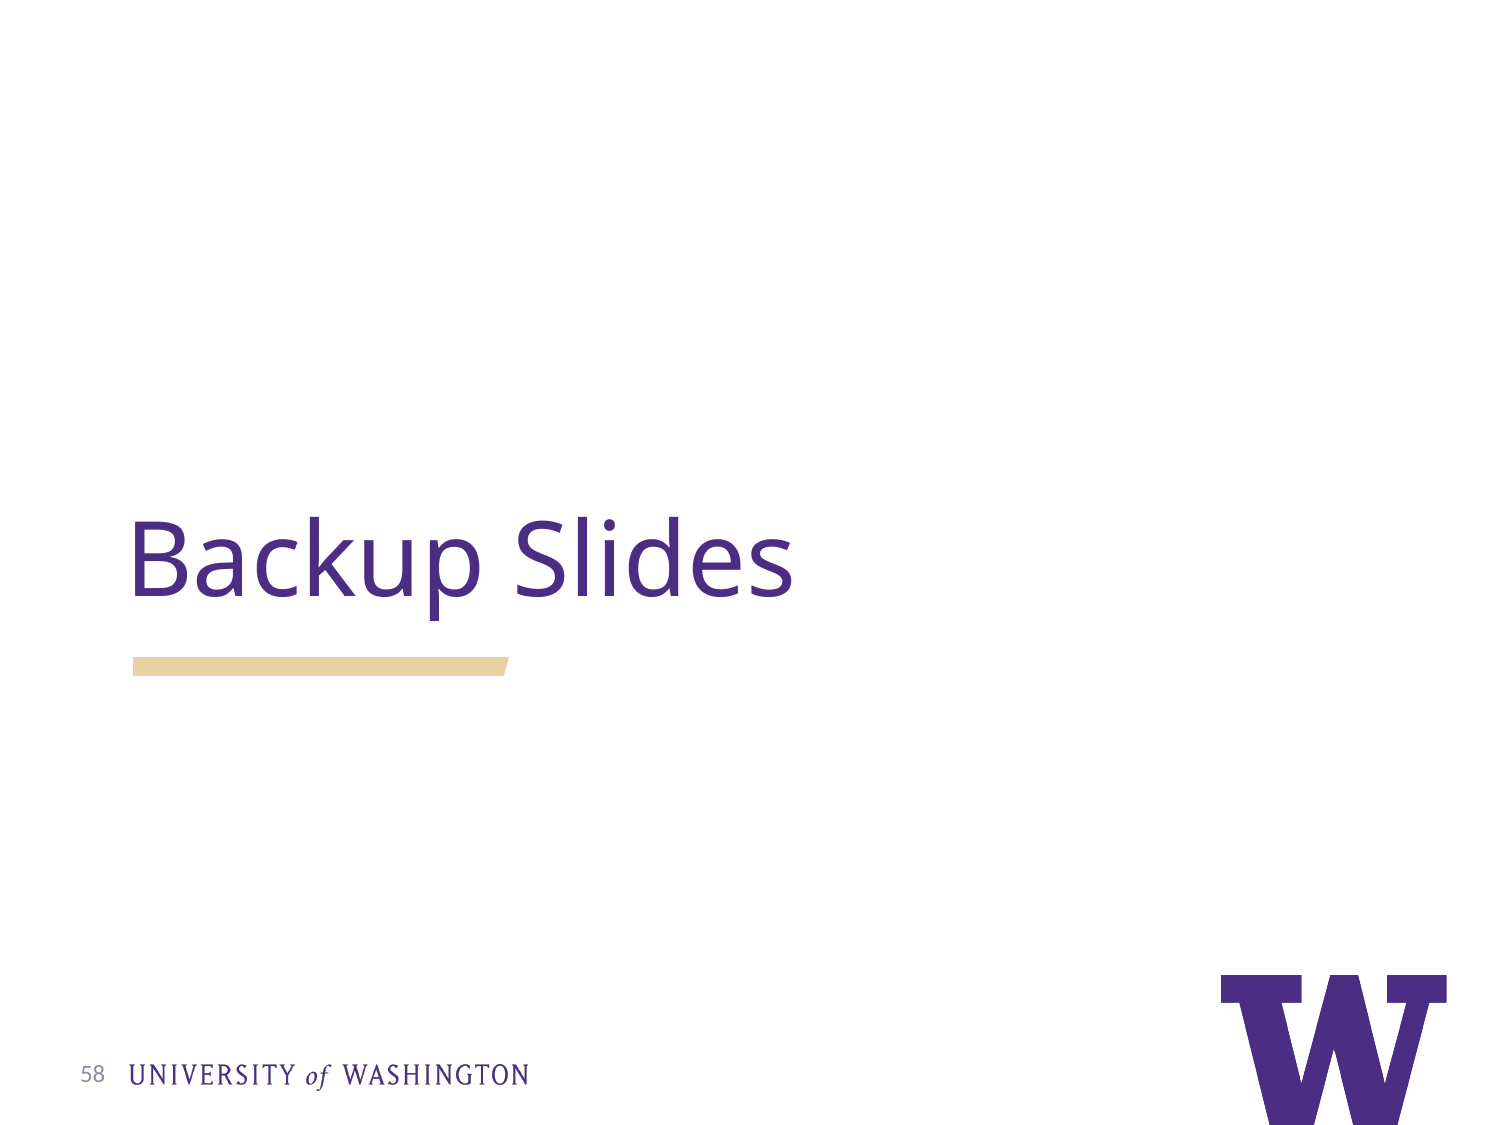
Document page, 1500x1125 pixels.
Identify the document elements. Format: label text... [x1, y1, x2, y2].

picture [133, 657, 509, 676]
picture [1221, 975, 1447, 1125]
slide_number 58 [64, 1042, 403, 1103]
list Backup Slides [110, 191, 1254, 625]
picture [403, 1064, 528, 1091]
